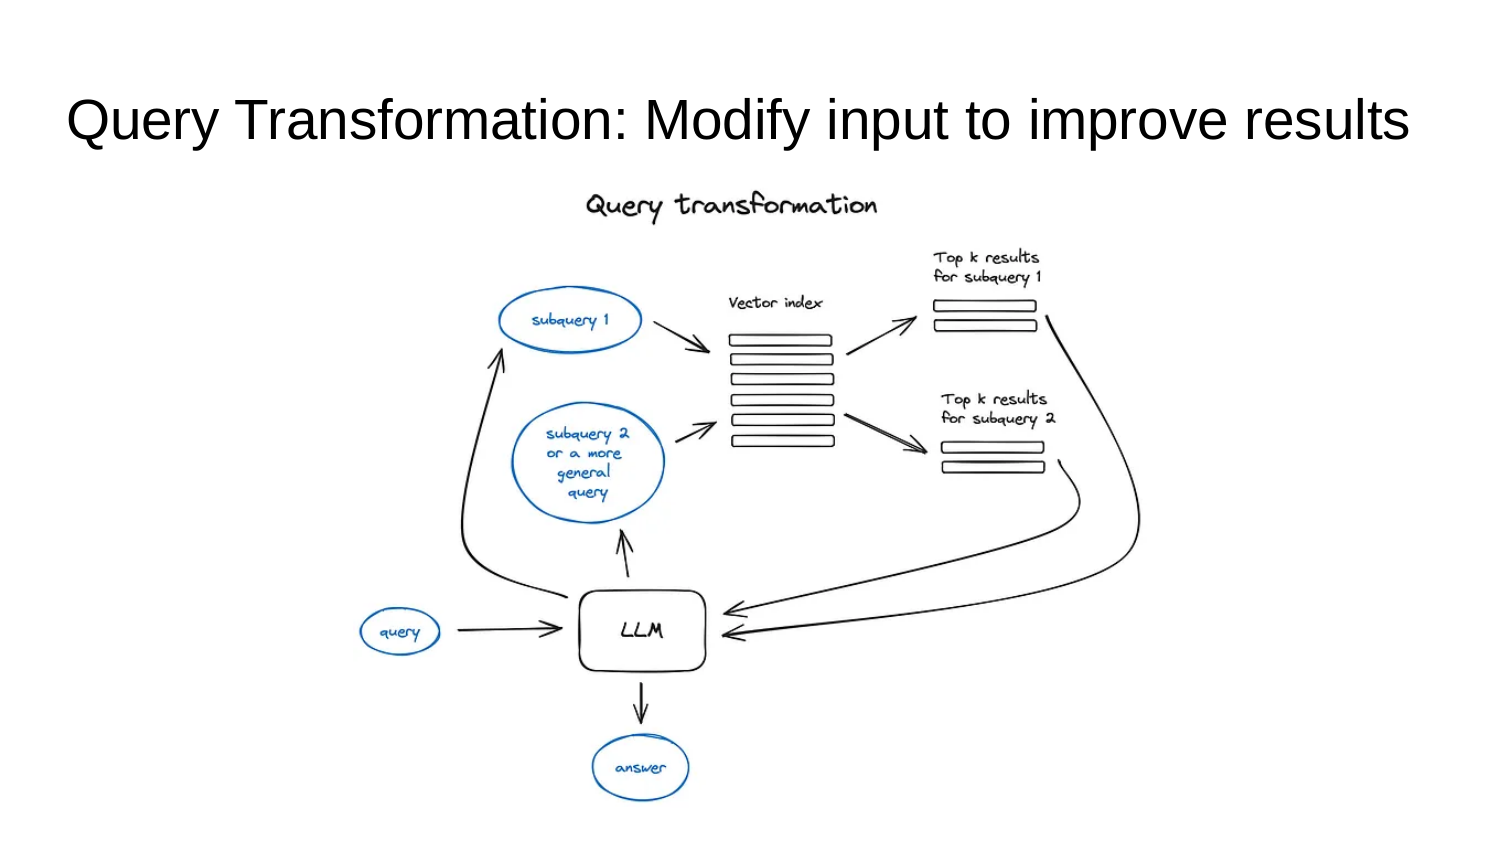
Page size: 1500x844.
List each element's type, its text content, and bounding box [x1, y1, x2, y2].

picture [353, 180, 1147, 808]
title Query Transformation: Modify input to improve results [51, 72, 1449, 167]
